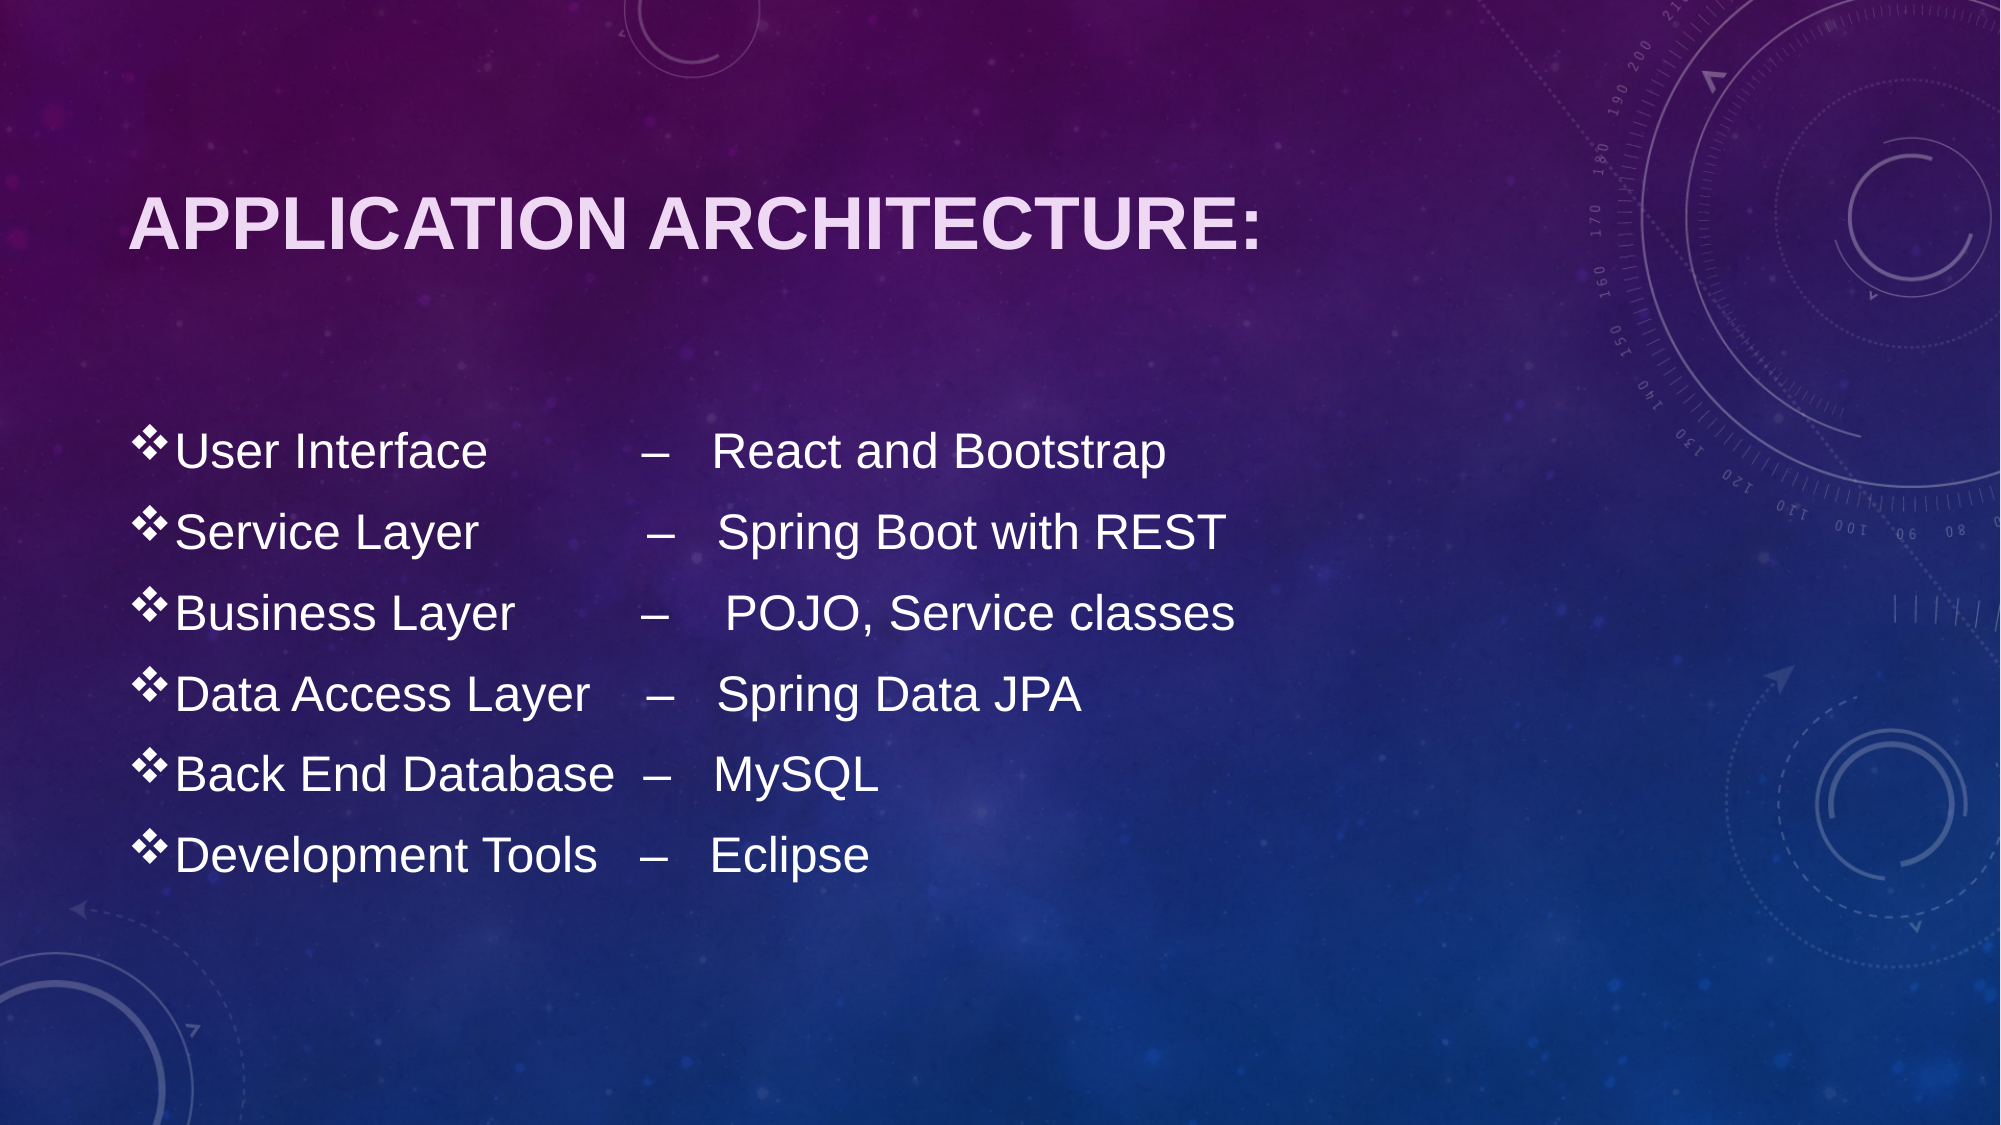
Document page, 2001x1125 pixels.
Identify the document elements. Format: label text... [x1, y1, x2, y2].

list User Interface – React and Bootstrap Service Layer – Spring Boot with REST Business Layer – POJO, Service classes Data Access Layer – Spring Data JPA Back End Database – MySQL Development Tools – Eclipse [112, 351, 1775, 950]
title APPLICATION ARCHITECTURE: [112, 99, 1775, 339]
picture [0, 0, 2001, 1125]
